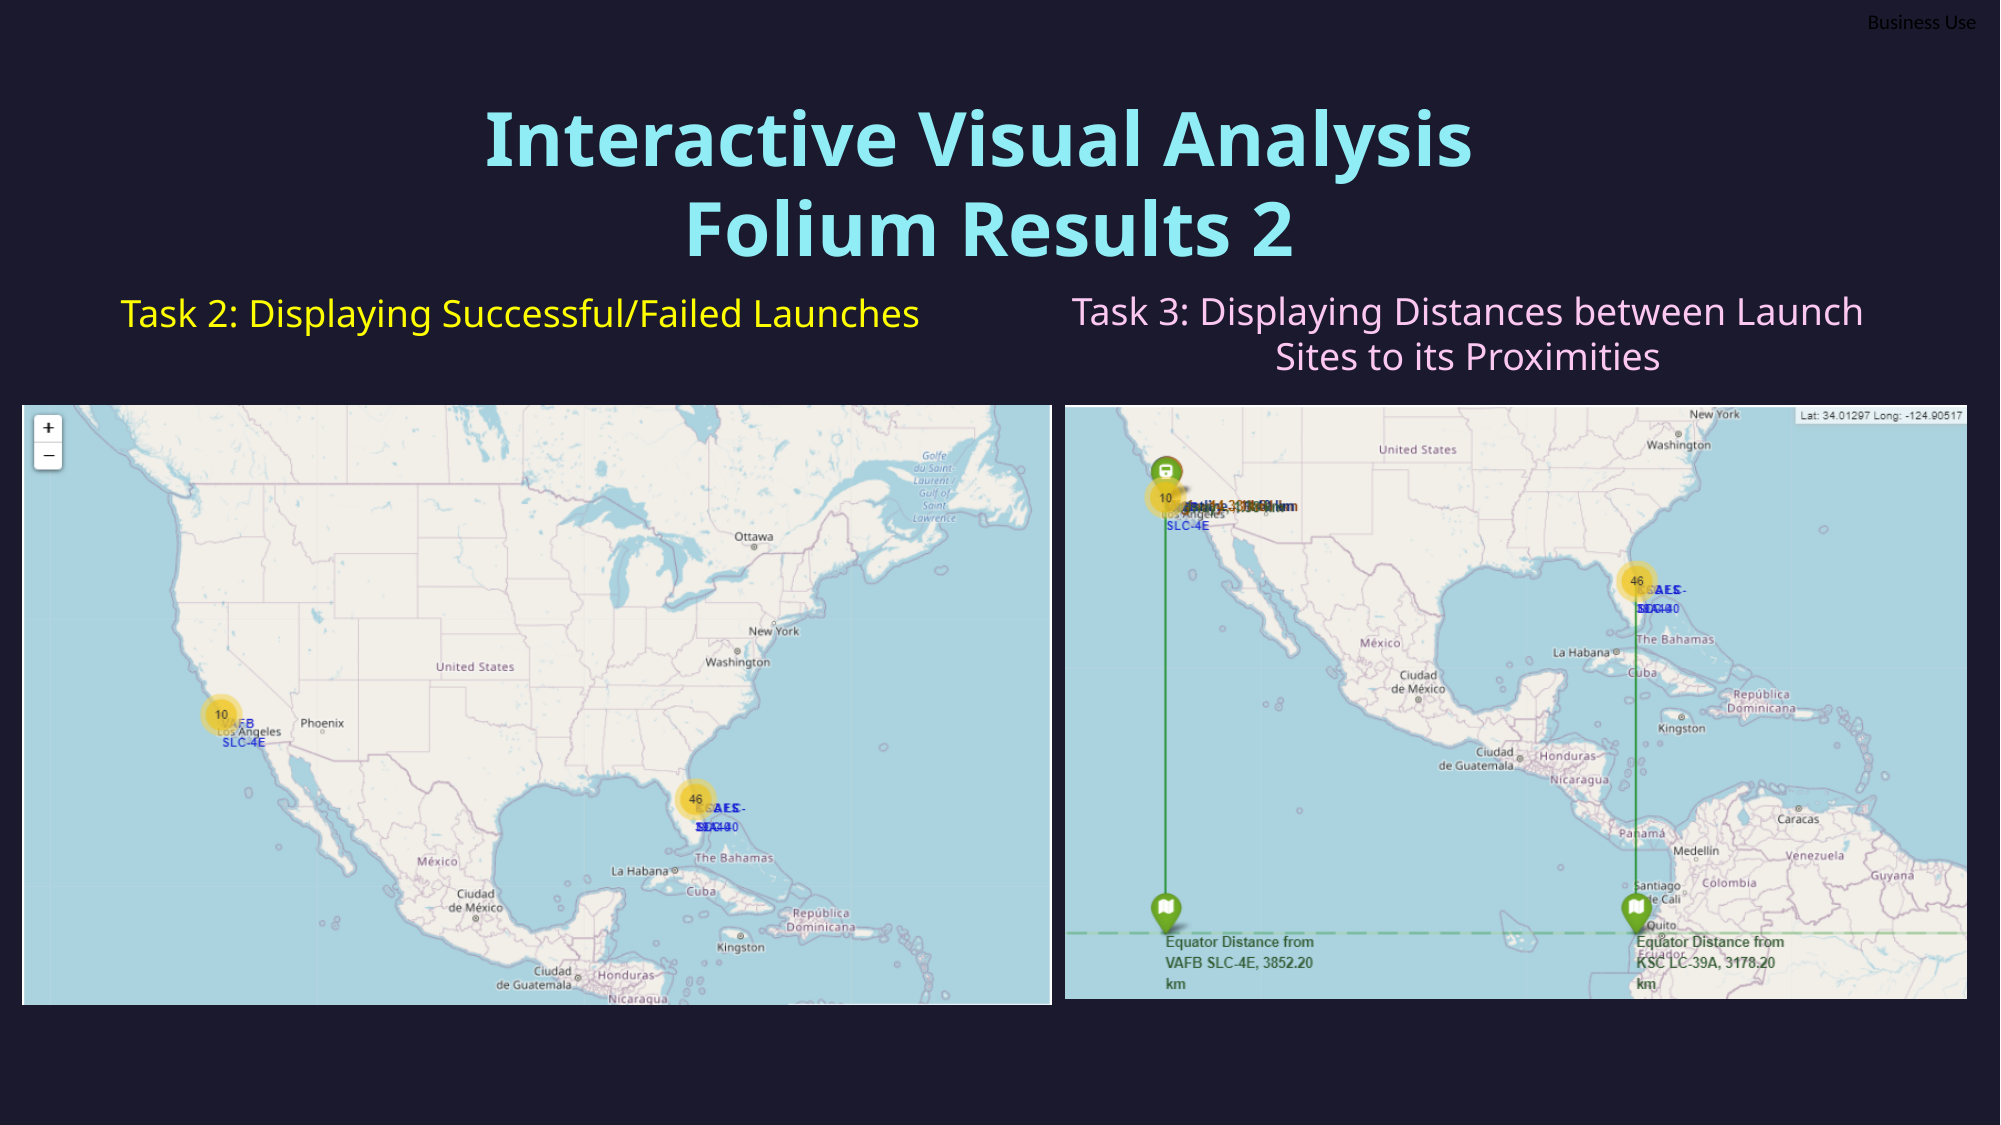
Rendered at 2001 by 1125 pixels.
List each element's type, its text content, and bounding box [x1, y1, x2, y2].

picture [22, 405, 1052, 1005]
picture [1065, 405, 1967, 999]
text_box Task 3: Displaying Distances between Launch Sites to its Proximities [1017, 280, 1919, 386]
text_box Task 2: Displaying Successful/Failed Launches [70, 282, 972, 343]
text_box Interactive Visual Analysis Folium Results 2 [470, 83, 1509, 279]
